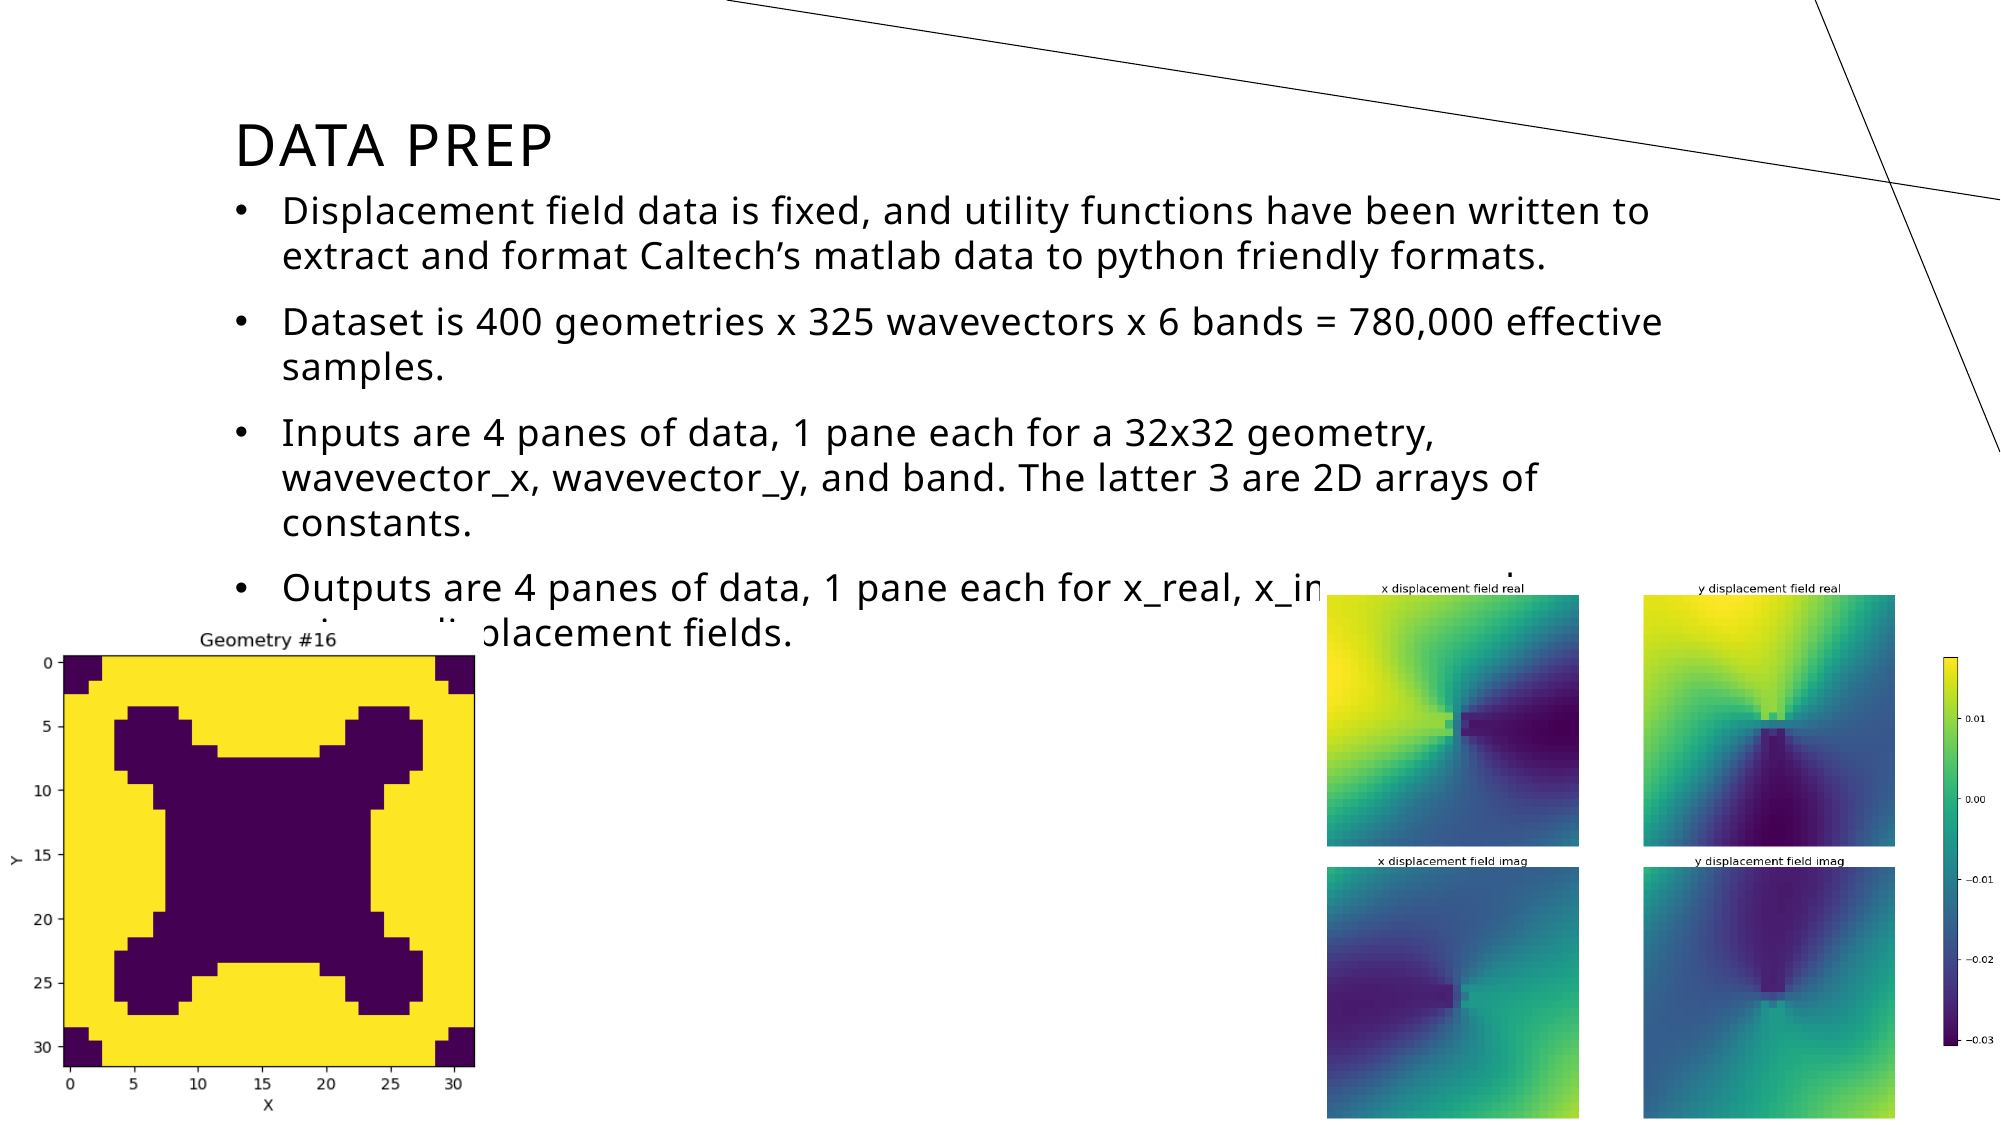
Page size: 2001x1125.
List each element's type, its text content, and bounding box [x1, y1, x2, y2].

picture [0, 622, 484, 1125]
picture [1319, 577, 2000, 1125]
title Data Prep [219, 91, 1853, 187]
list Displacement field data is fixed, and utility functions have been written to extract and format Caltech’s matlab data to python friendly formats. Dataset is 400 geometries x 325 wavevectors x 6 bands = 780,000 effective samples. Inputs are 4 panes of data, 1 pane each for a 32x32 geometry, wavevector_x, wavevector_y, and band. The latter 3 are 2D arrays of constants. Outputs are 4 panes of data, 1 pane each for x_real, x_imag, y_real, y_imag displacement fields. [219, 186, 1684, 1043]
